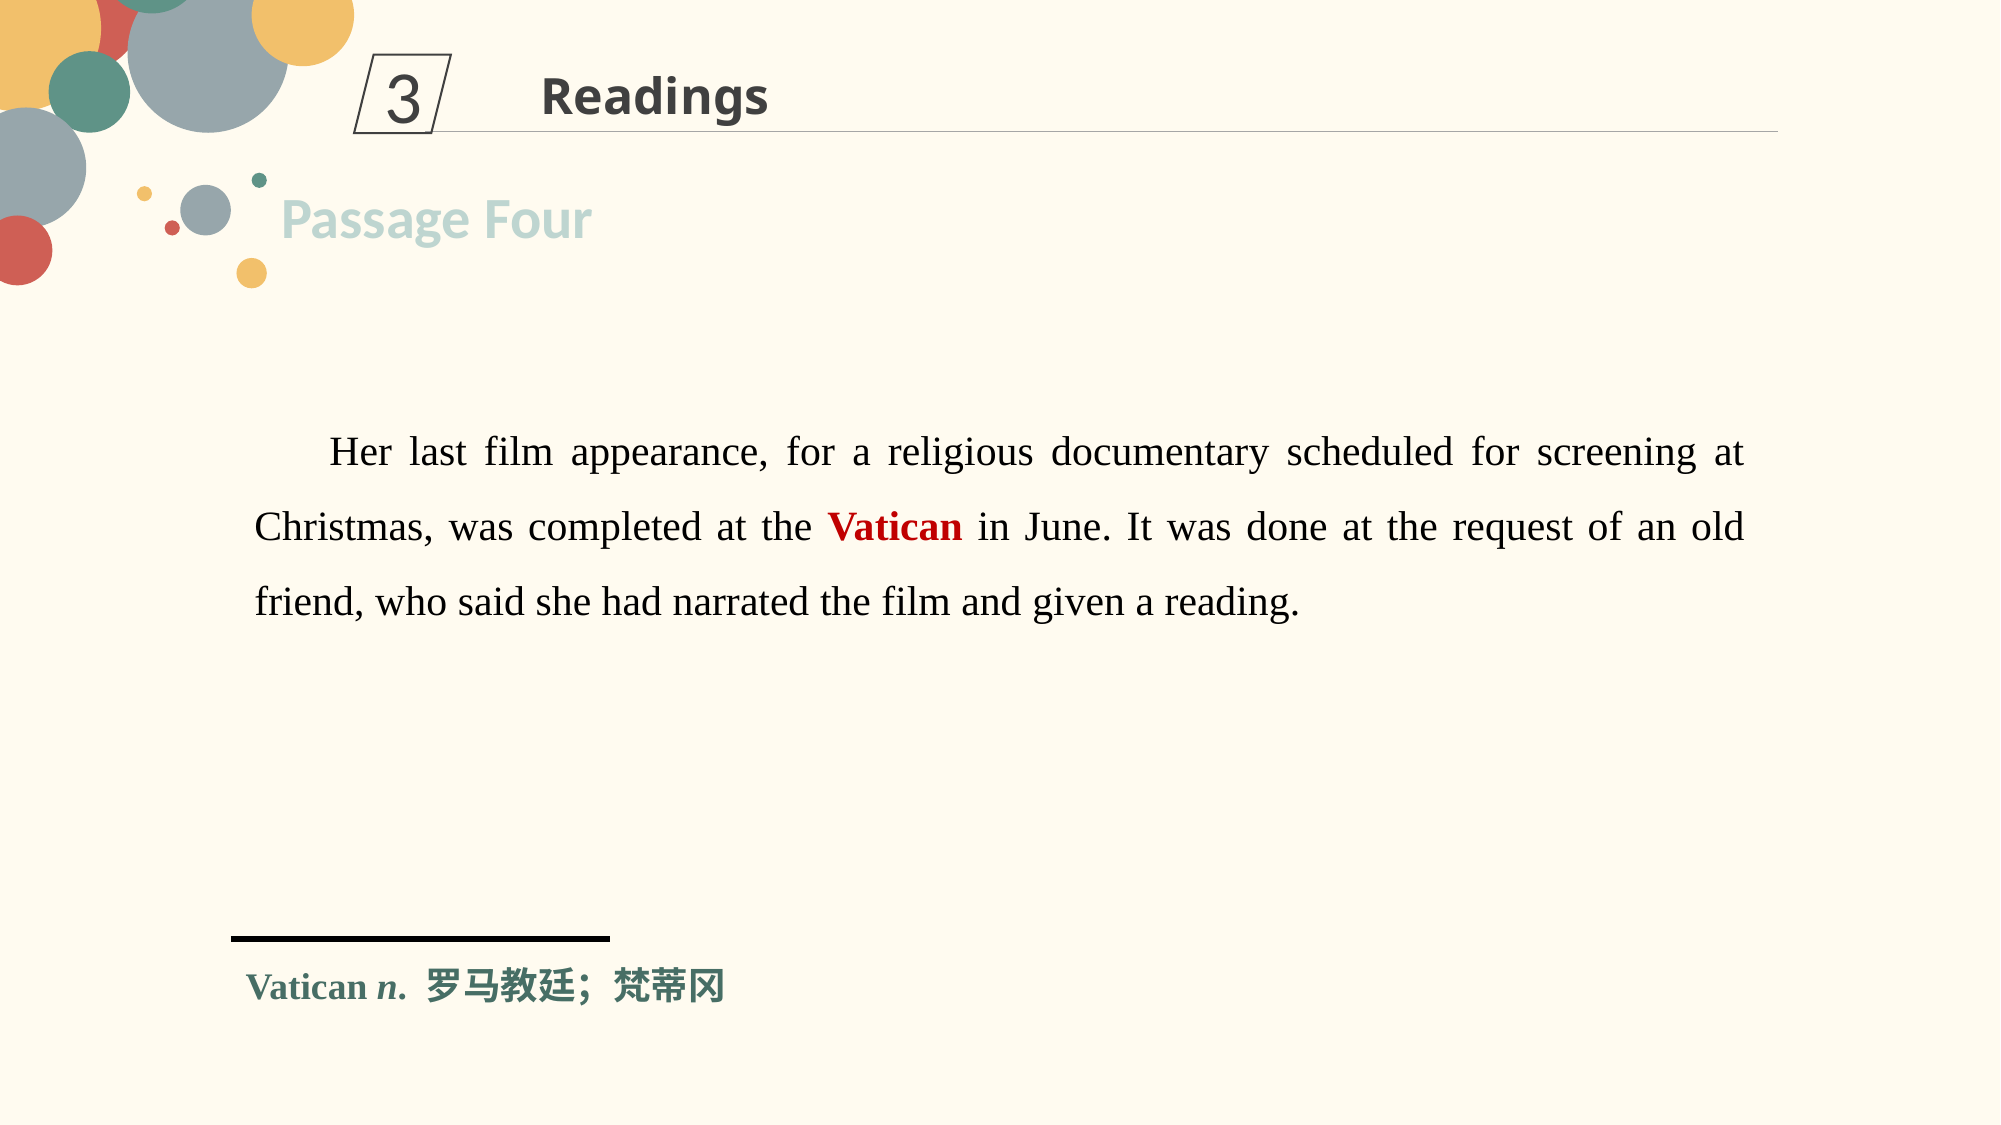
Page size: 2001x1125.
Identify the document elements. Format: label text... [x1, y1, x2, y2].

text_box Passage Four [355, 172, 609, 258]
text_box Readings [525, 57, 1296, 131]
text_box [0, 0, 355, 289]
text_box 3 [355, 53, 453, 135]
text_box Her last film appearance, for a religious documentary scheduled for screening at Christmas, was completed at the Vatican in June. It was done at the request of an old friend, who said she had narrated the film and given a reading. [239, 391, 1761, 632]
text_box Vatican n. 罗马教廷；梵蒂冈 [230, 954, 1897, 1015]
